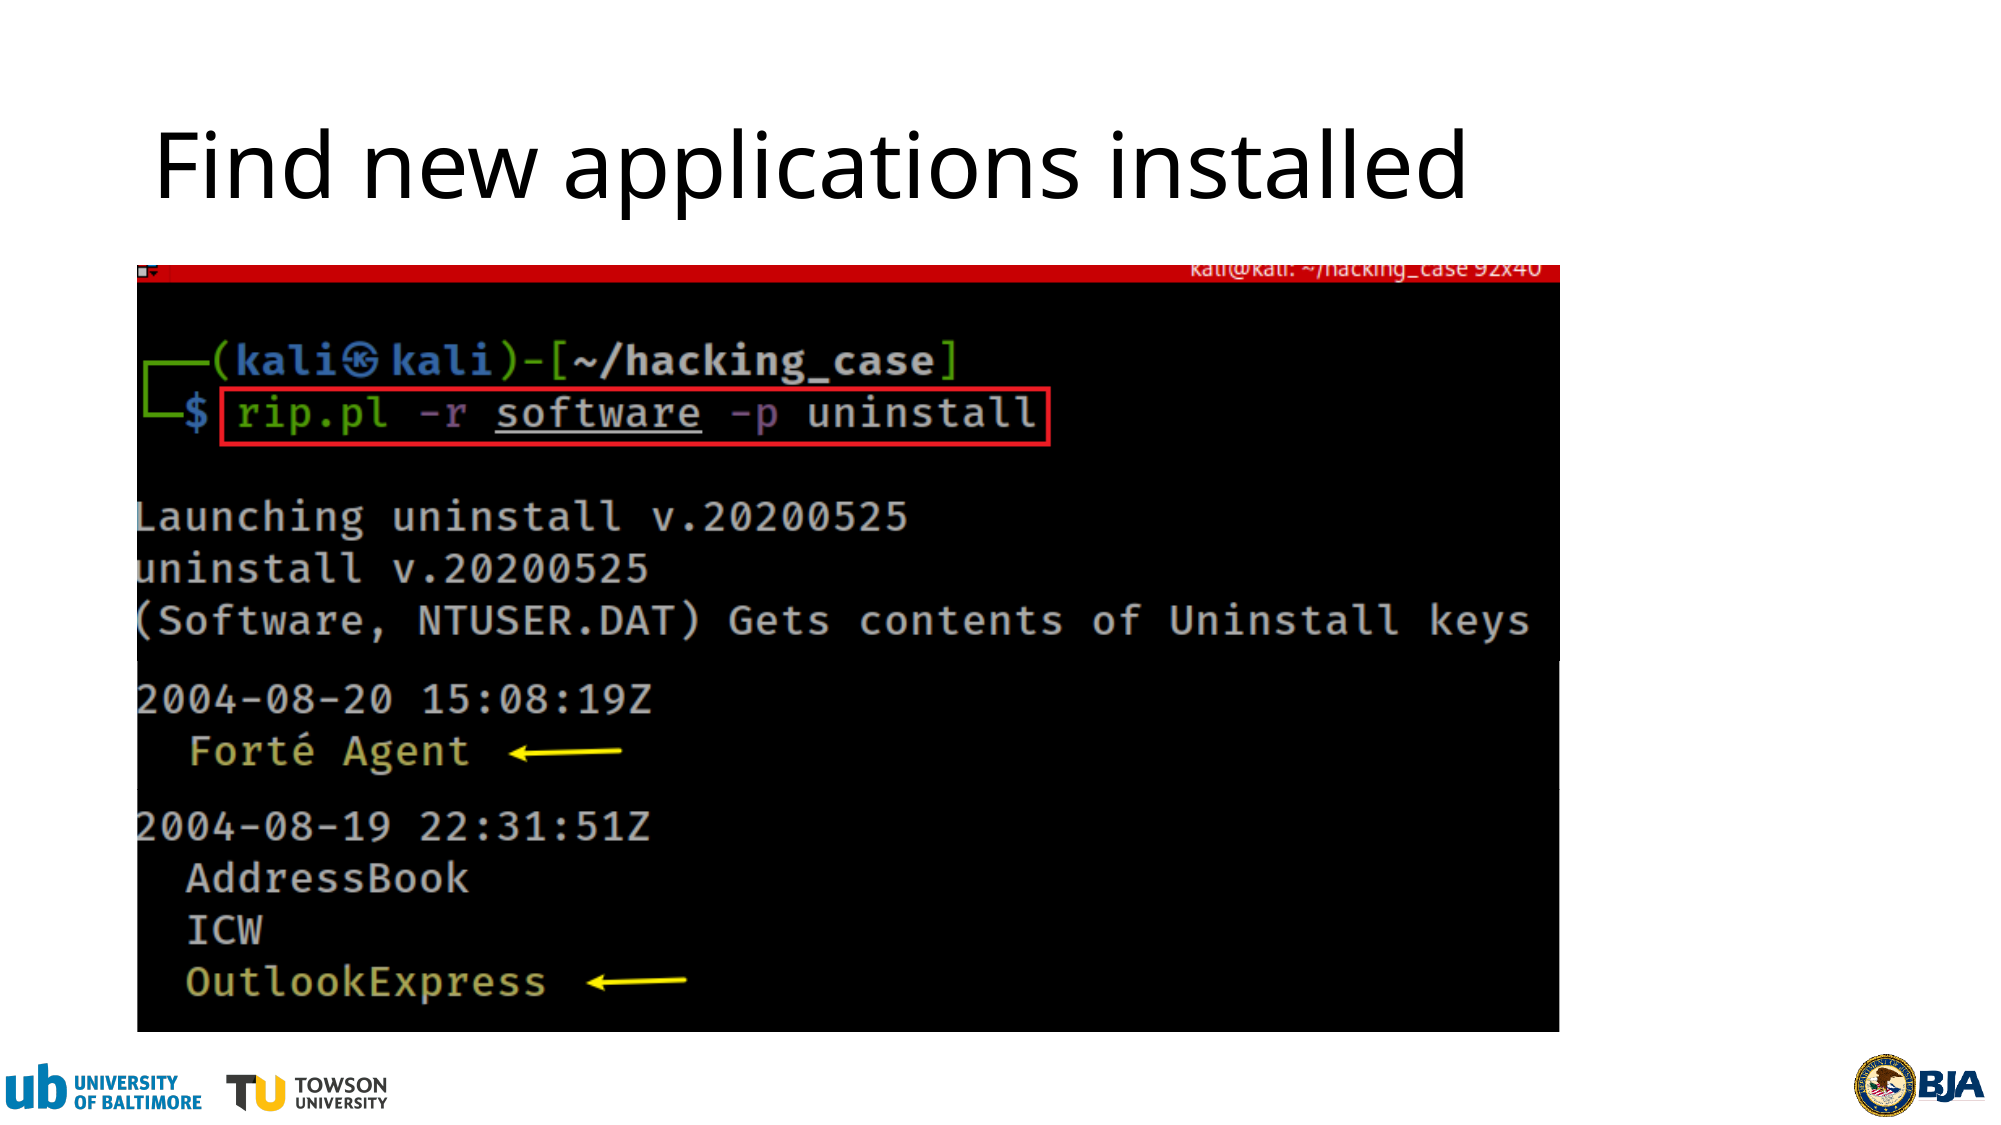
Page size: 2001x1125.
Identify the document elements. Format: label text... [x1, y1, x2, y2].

picture [1854, 1054, 1986, 1117]
title Find new applications installed [137, 59, 1863, 278]
picture [0, 265, 1560, 1125]
